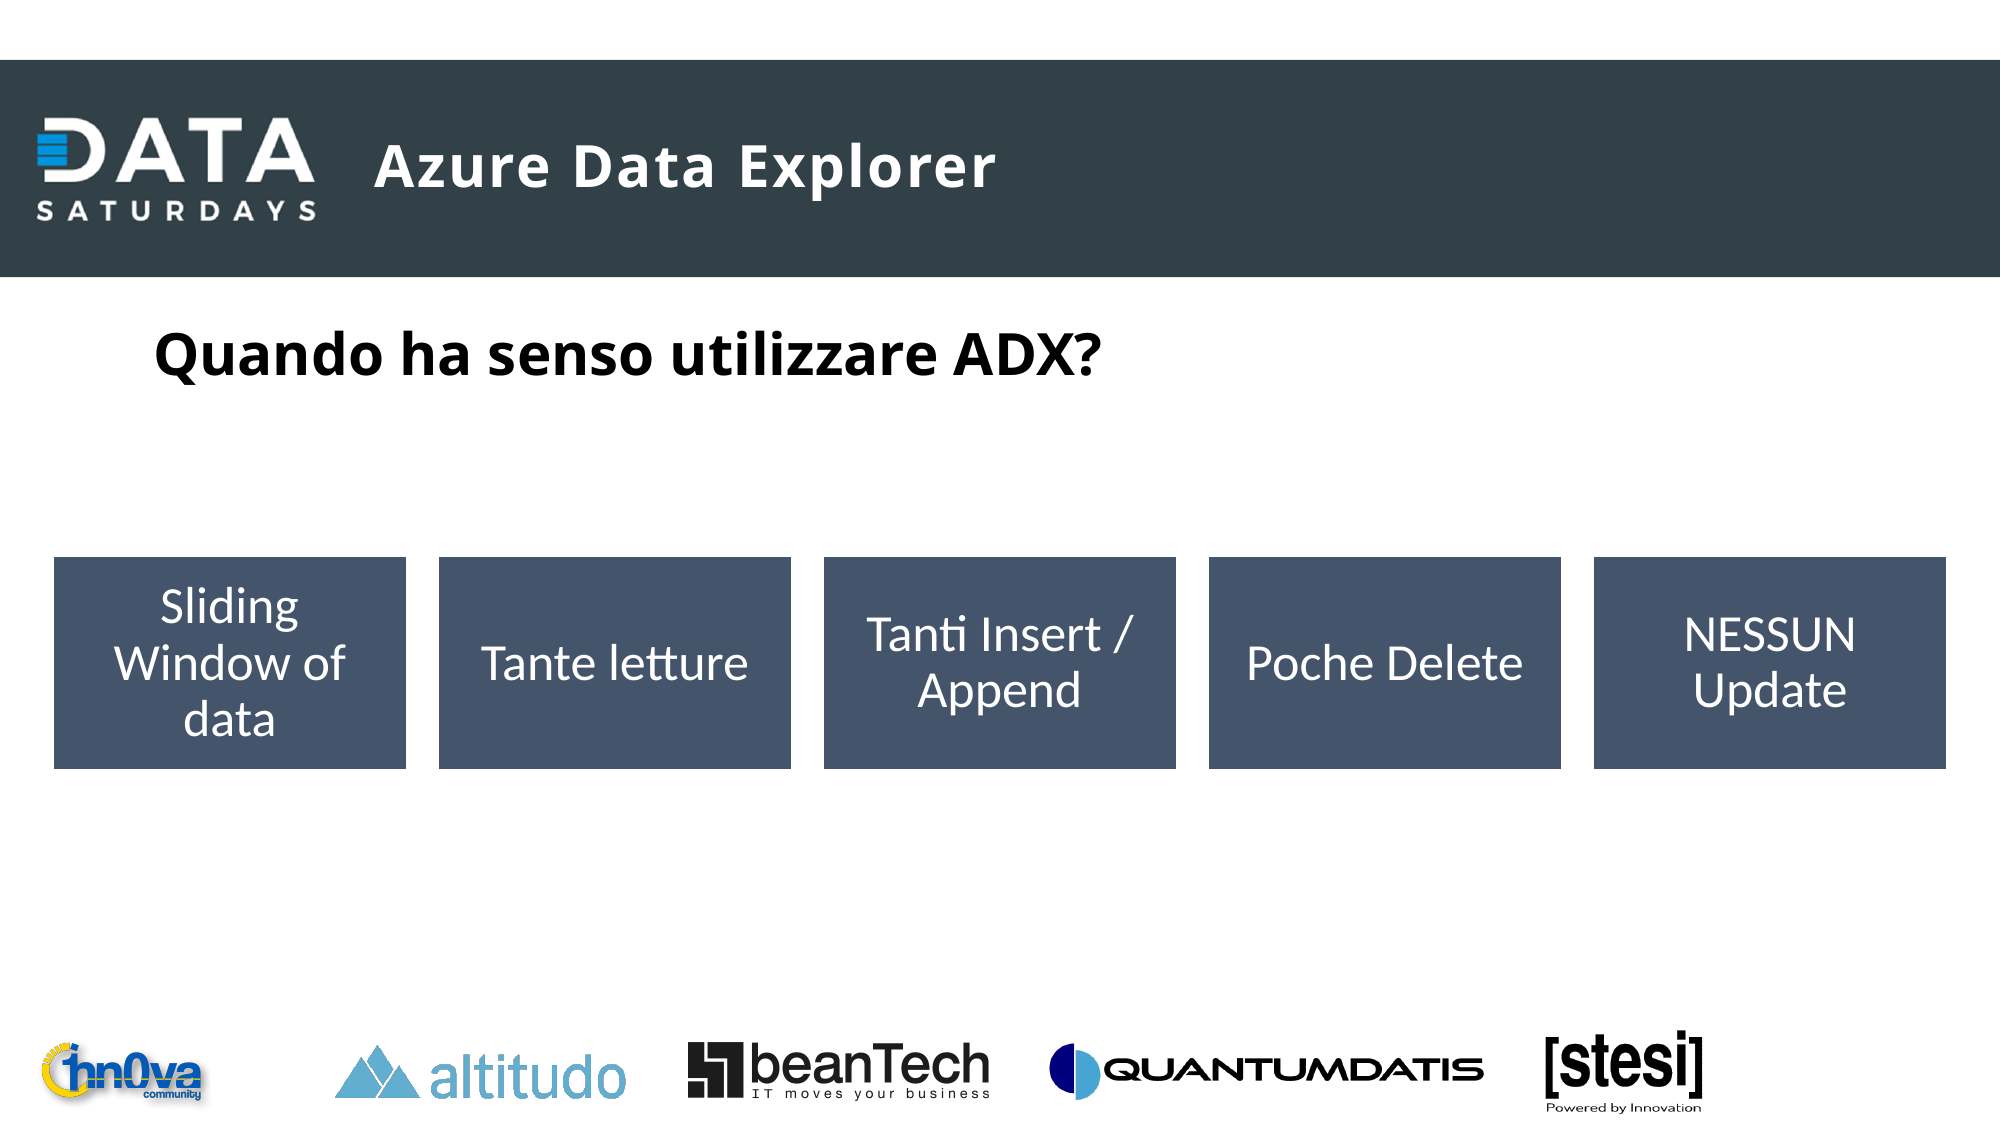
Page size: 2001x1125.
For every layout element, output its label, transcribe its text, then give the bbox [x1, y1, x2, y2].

title Azure Data Explorer [359, 59, 1863, 278]
picture [19, 102, 332, 235]
picture [1047, 1041, 1485, 1102]
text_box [54, 490, 1946, 835]
picture [1544, 1029, 1704, 1115]
picture [41, 1041, 202, 1102]
picture [331, 1034, 630, 1109]
list Quando ha senso utilizzare ADX? [138, 317, 1820, 451]
picture [688, 1042, 989, 1101]
